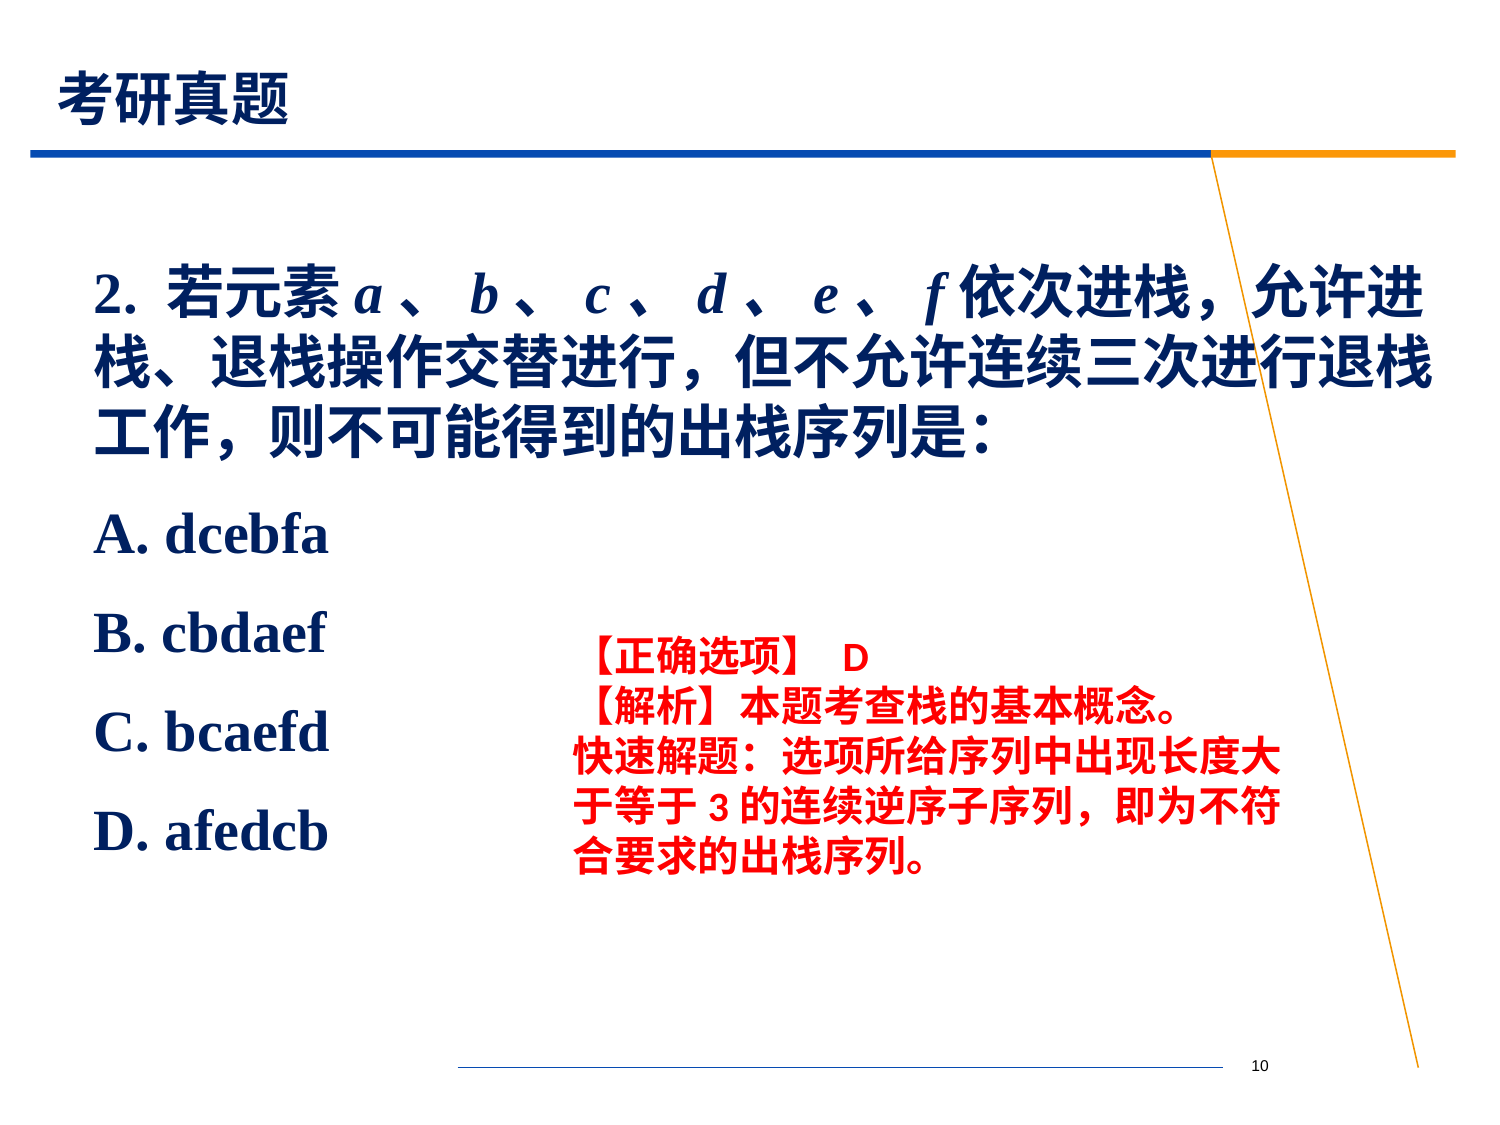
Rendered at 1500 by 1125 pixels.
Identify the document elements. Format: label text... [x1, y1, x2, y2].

text_box 【正确选项】 D 【解析】本题考查栈的基本概念。 快速解题：选项所给序列中出现长度大于等于3的连续逆序子序列，即为不符合要求的出栈序列。 [558, 622, 1338, 888]
text_box 2. 若元素a、b、c、d、e、f依次进栈，允许进栈、退栈操作交替进行，但不允许连续三次进行退栈工作，则不可能得到的出栈序列是： A. dcebfa B. cbdaef C. bcaefd D. afedcb [93, 248, 1456, 870]
title 考研真题 [41, 64, 1392, 130]
